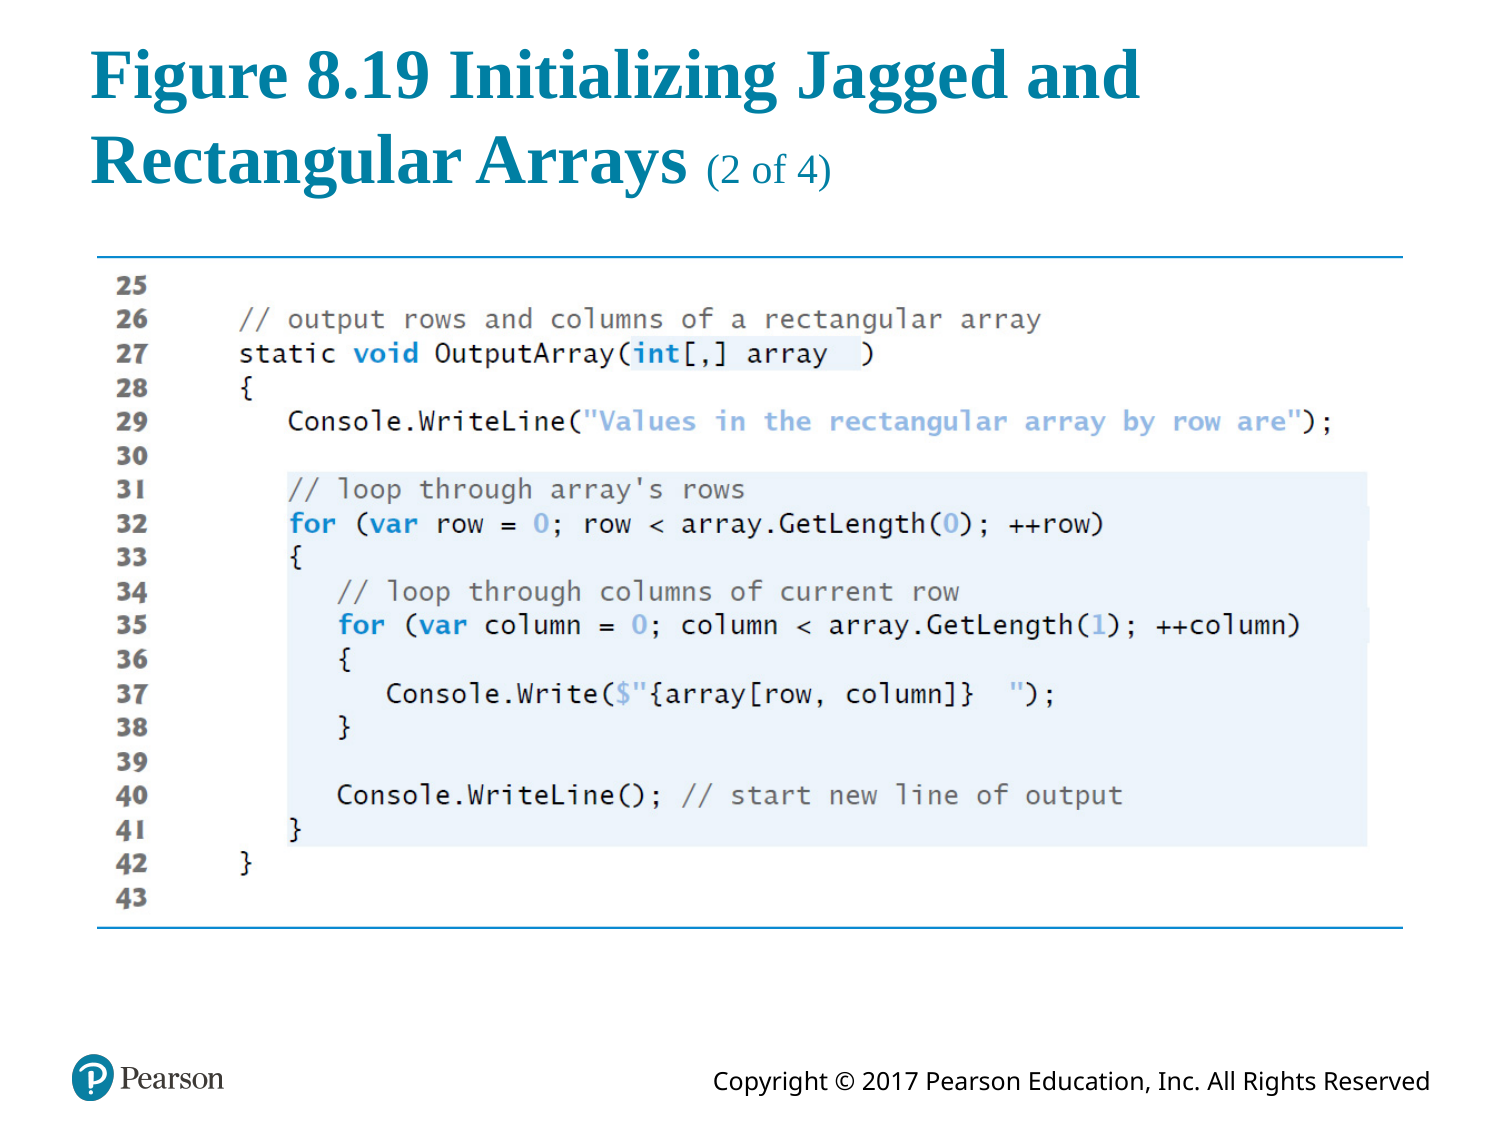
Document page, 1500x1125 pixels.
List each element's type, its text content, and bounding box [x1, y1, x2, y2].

picture [98, 1054, 224, 1101]
picture [97, 259, 1403, 930]
title Figure 8.19 Initializing Jagged and Rectangular Arrays (2 of 4) [75, 37, 1425, 213]
picture [72, 1087, 83, 1101]
picture [72, 1054, 88, 1070]
picture [80, 1063, 106, 1088]
